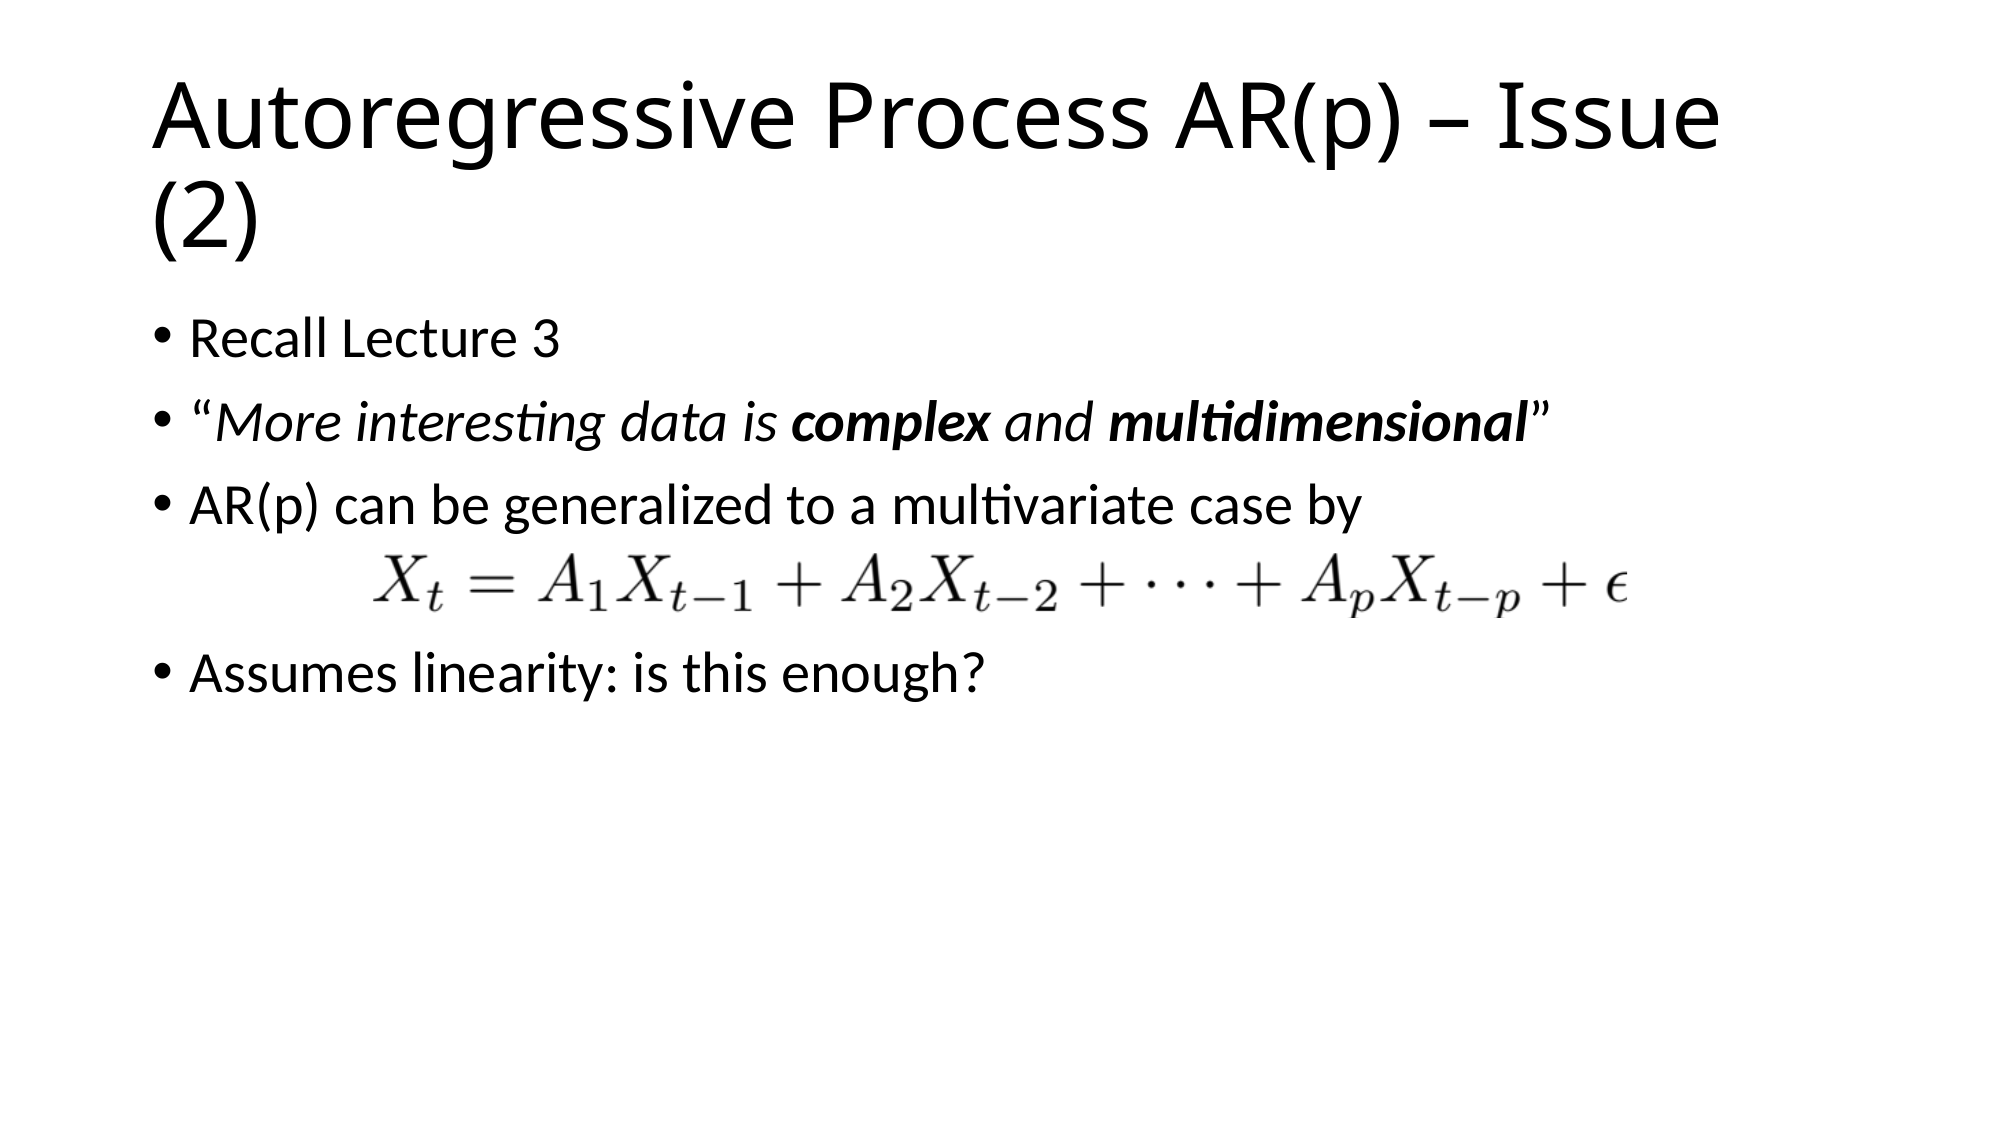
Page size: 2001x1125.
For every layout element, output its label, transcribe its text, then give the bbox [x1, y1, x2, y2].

picture [372, 552, 1628, 618]
list Recall Lecture 3 “More interesting data is complex and multidimensional” AR(p) can be generalized to a multivariate case by Assumes linearity: is this enough? [137, 299, 1863, 1014]
title Autoregressive Process AR(p) – Issue (2) [137, 59, 1863, 278]
